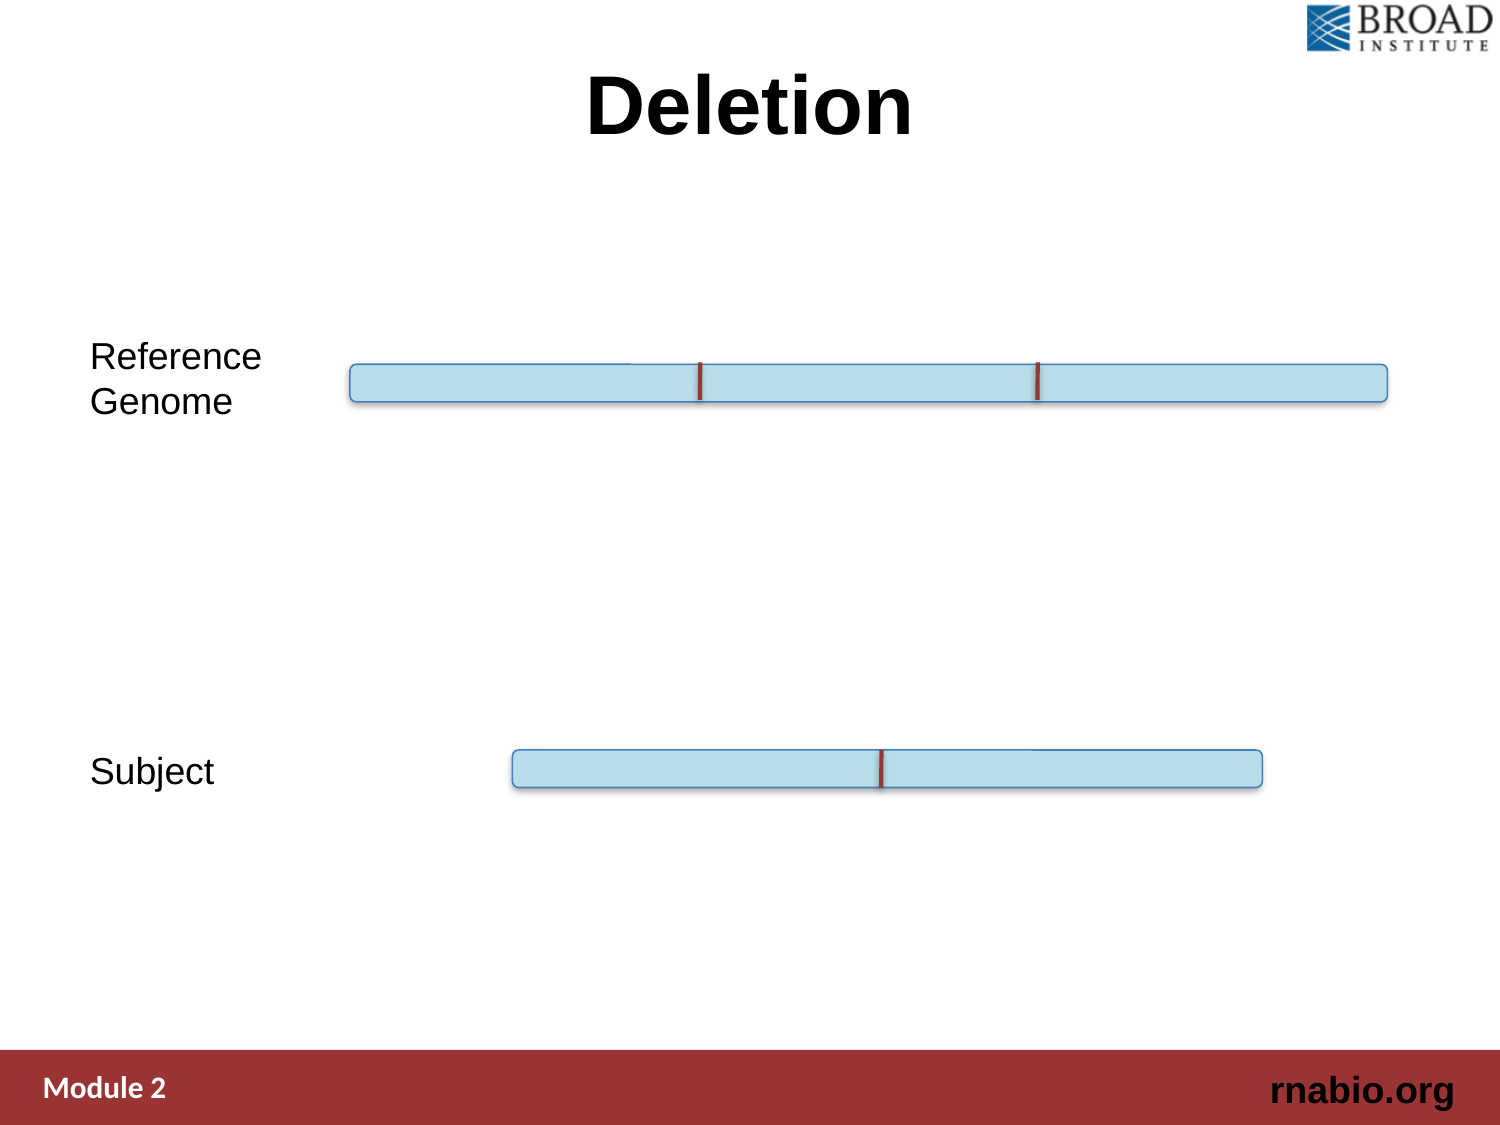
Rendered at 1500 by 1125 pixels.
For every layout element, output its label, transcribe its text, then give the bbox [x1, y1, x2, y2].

picture [1304, 0, 1497, 58]
text_box [1040, 363, 1389, 403]
text_box Reference Genome [74, 324, 288, 430]
title Deletion [24, 7, 1475, 195]
text_box Subject [74, 739, 288, 799]
text_box [703, 363, 1034, 403]
text_box [882, 749, 1264, 789]
text_box [511, 749, 879, 789]
text_box [349, 363, 696, 403]
